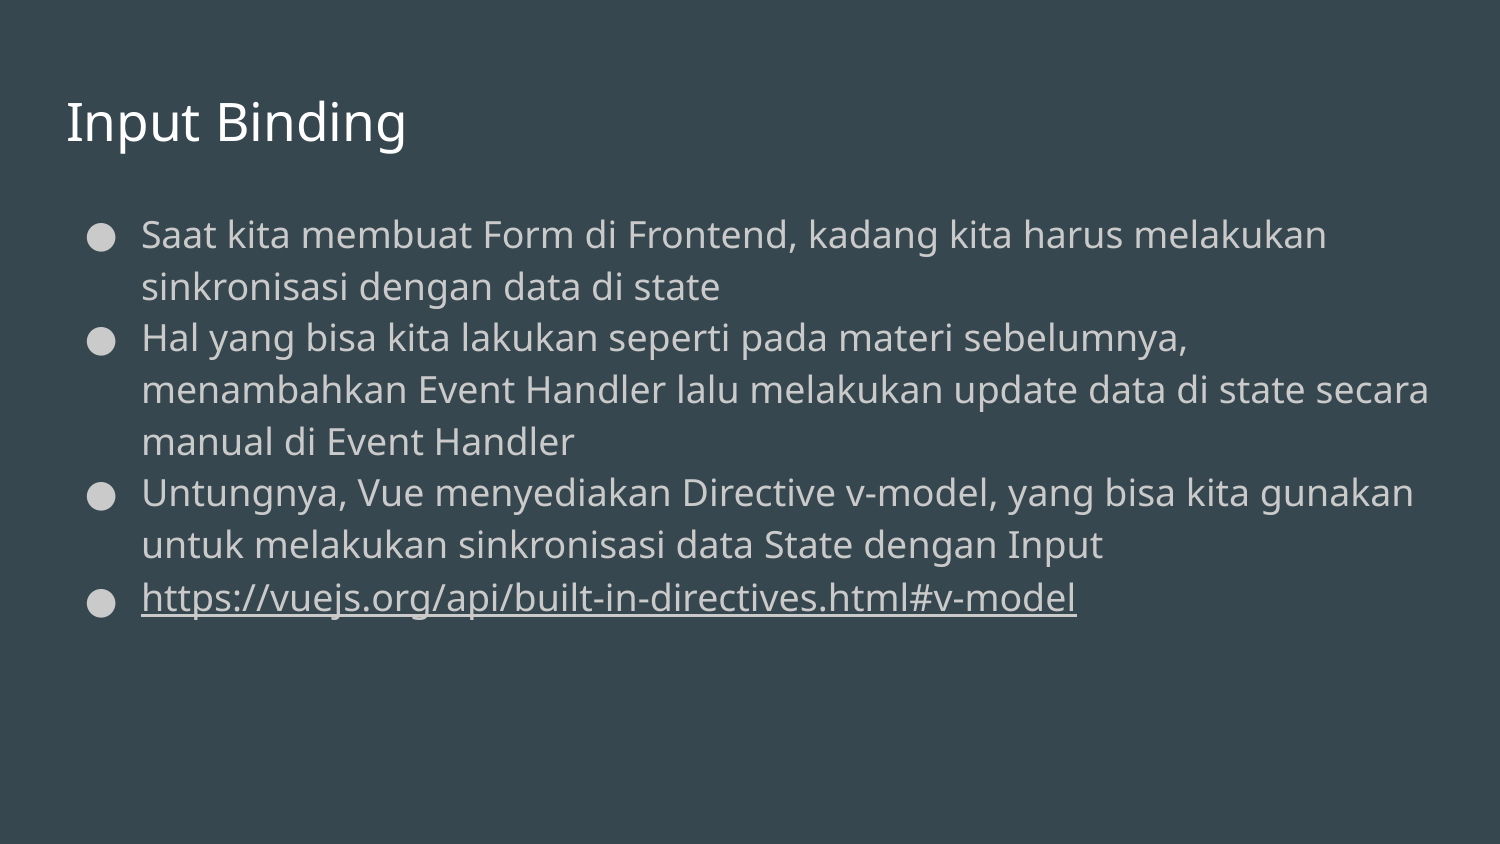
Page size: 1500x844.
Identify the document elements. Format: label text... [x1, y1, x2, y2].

list Saat kita membuat Form di Frontend, kadang kita harus melakukan sinkronisasi dengan data di state Hal yang bisa kita lakukan seperti pada materi sebelumnya, menambahkan Event Handler lalu melakukan update data di state secara manual di Event Handler Untungnya, Vue menyediakan Directive v-model, yang bisa kita gunakan untuk melakukan sinkronisasi data State dengan Input https://vuejs.org/api/built-in-directives.html#v-model [51, 189, 1449, 750]
title Input Binding [51, 72, 1449, 167]
